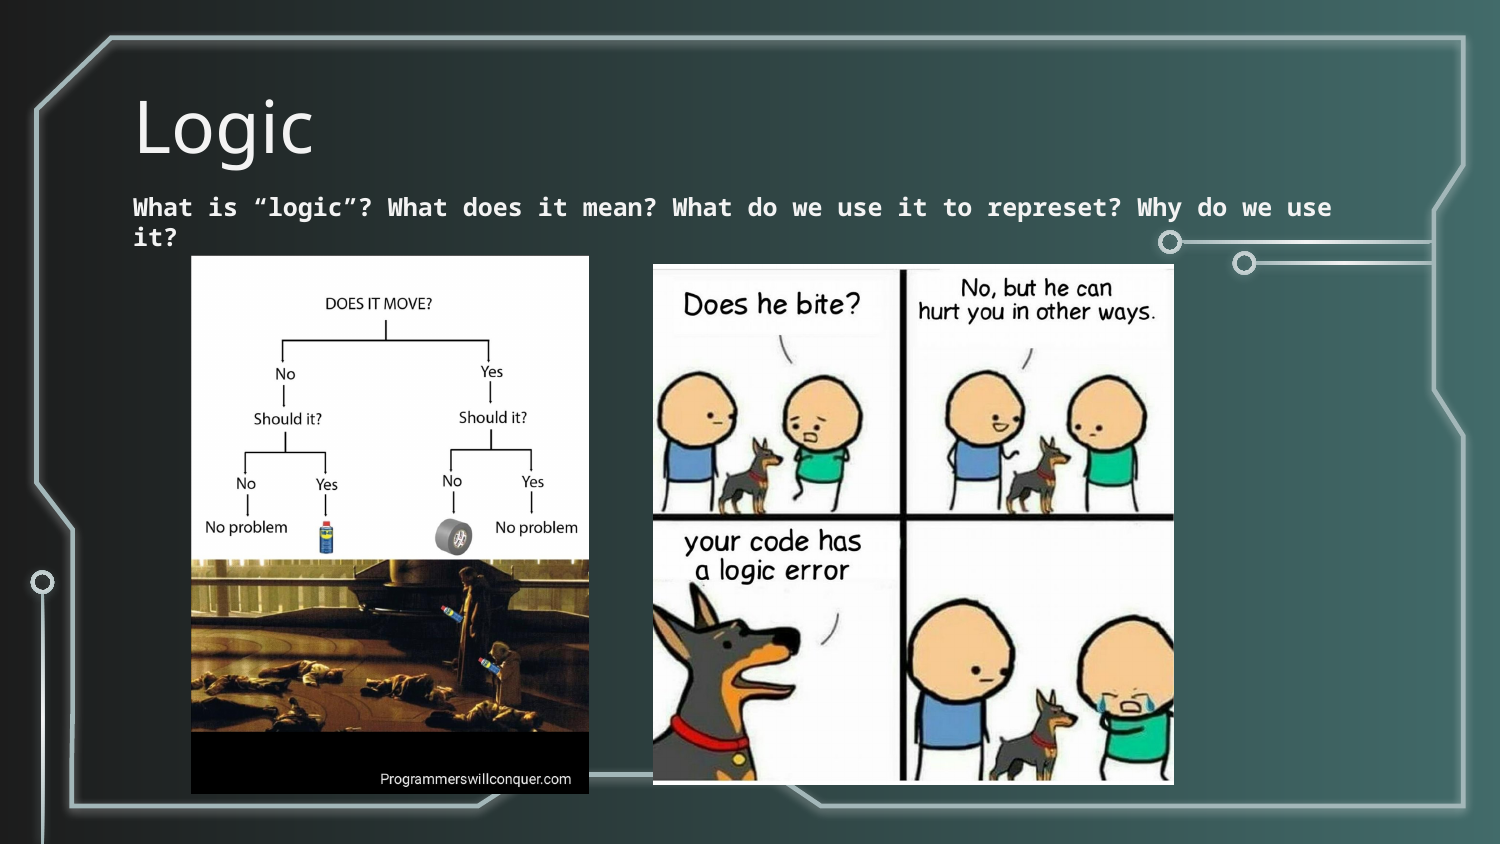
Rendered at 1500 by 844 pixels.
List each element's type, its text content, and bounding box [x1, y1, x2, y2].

title Logic [118, 88, 1382, 160]
picture [653, 264, 1174, 785]
text_box What is “logic”? What does it mean? What do we use it to represet? Why do we use it? [118, 176, 1382, 256]
picture [191, 254, 589, 794]
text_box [1158, 229, 1433, 275]
